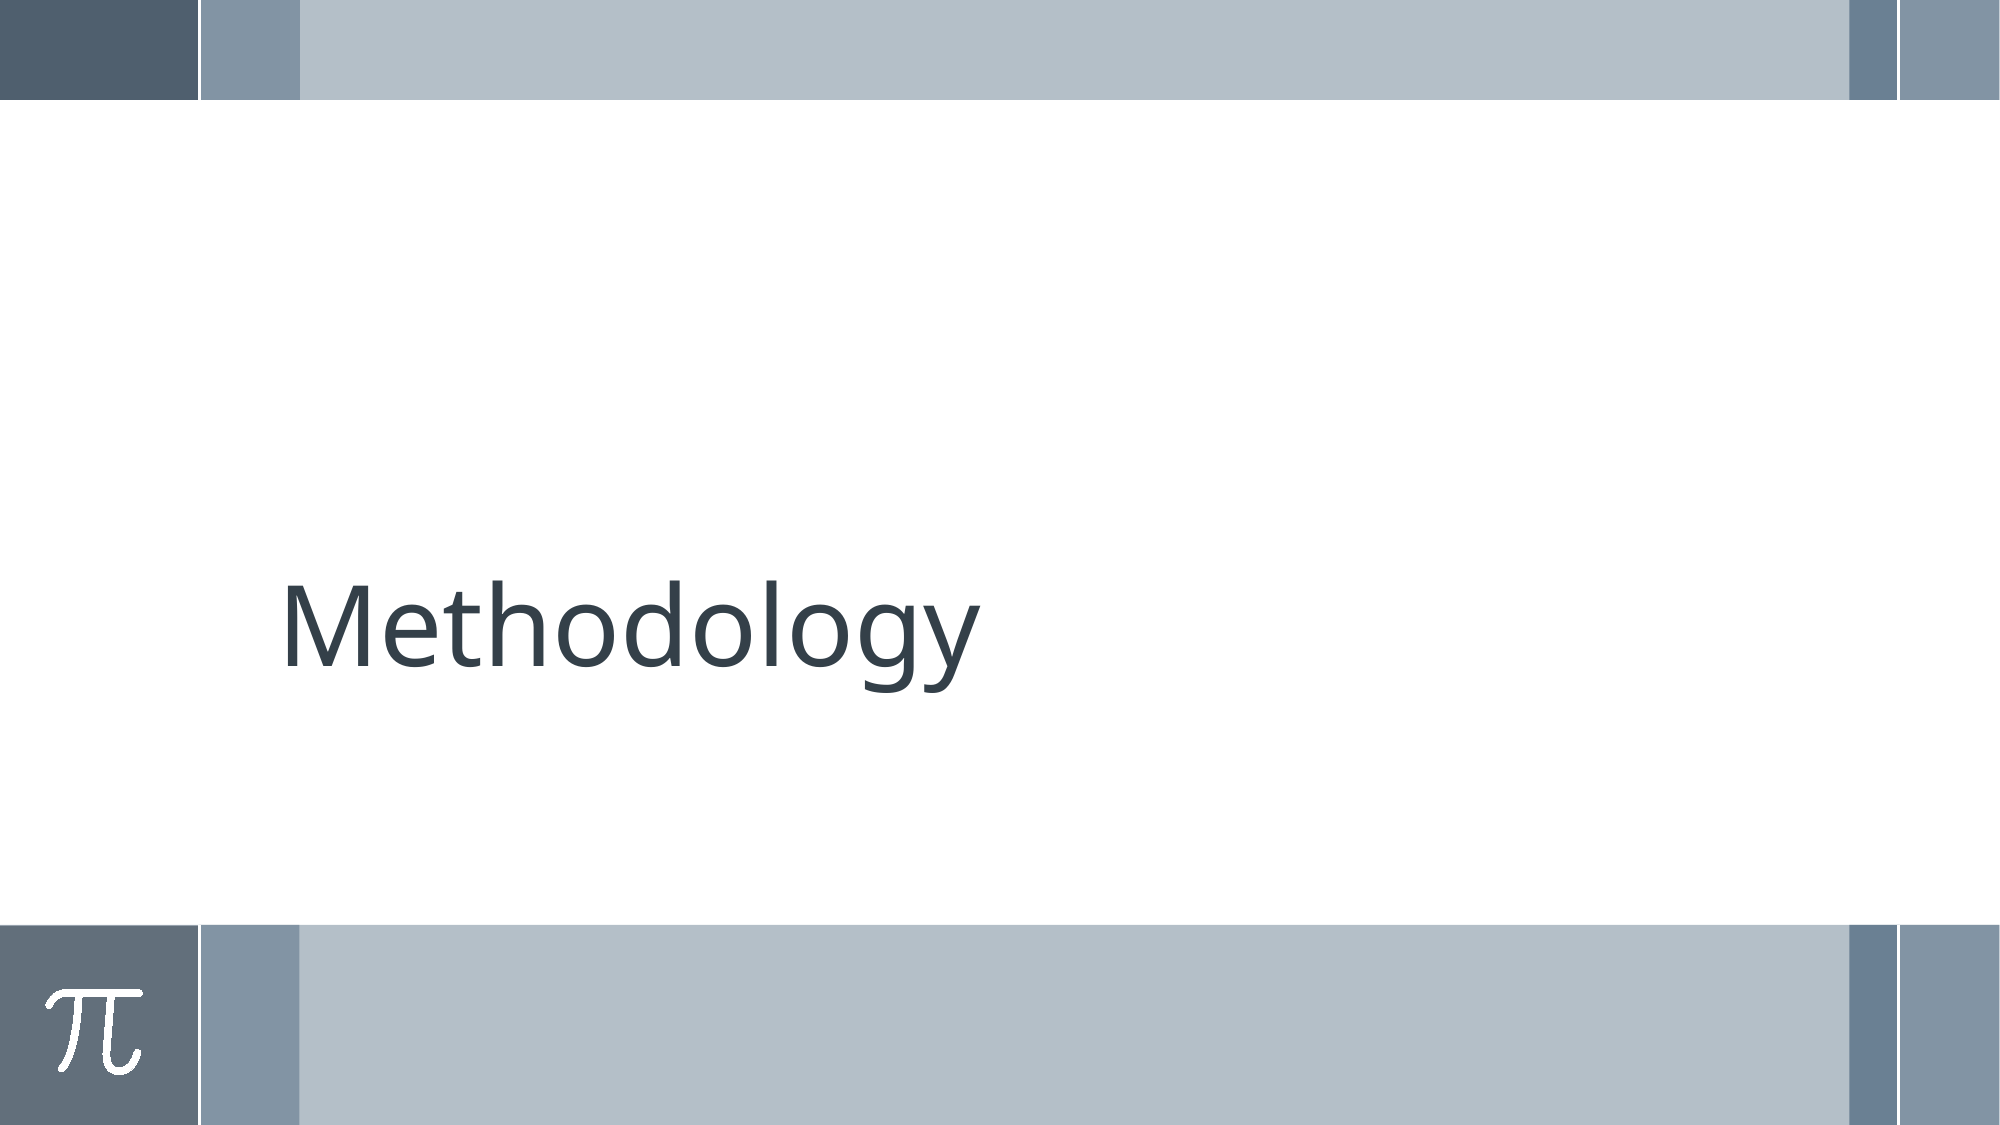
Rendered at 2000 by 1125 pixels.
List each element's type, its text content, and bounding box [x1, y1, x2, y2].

title Methodology [262, 262, 1622, 698]
